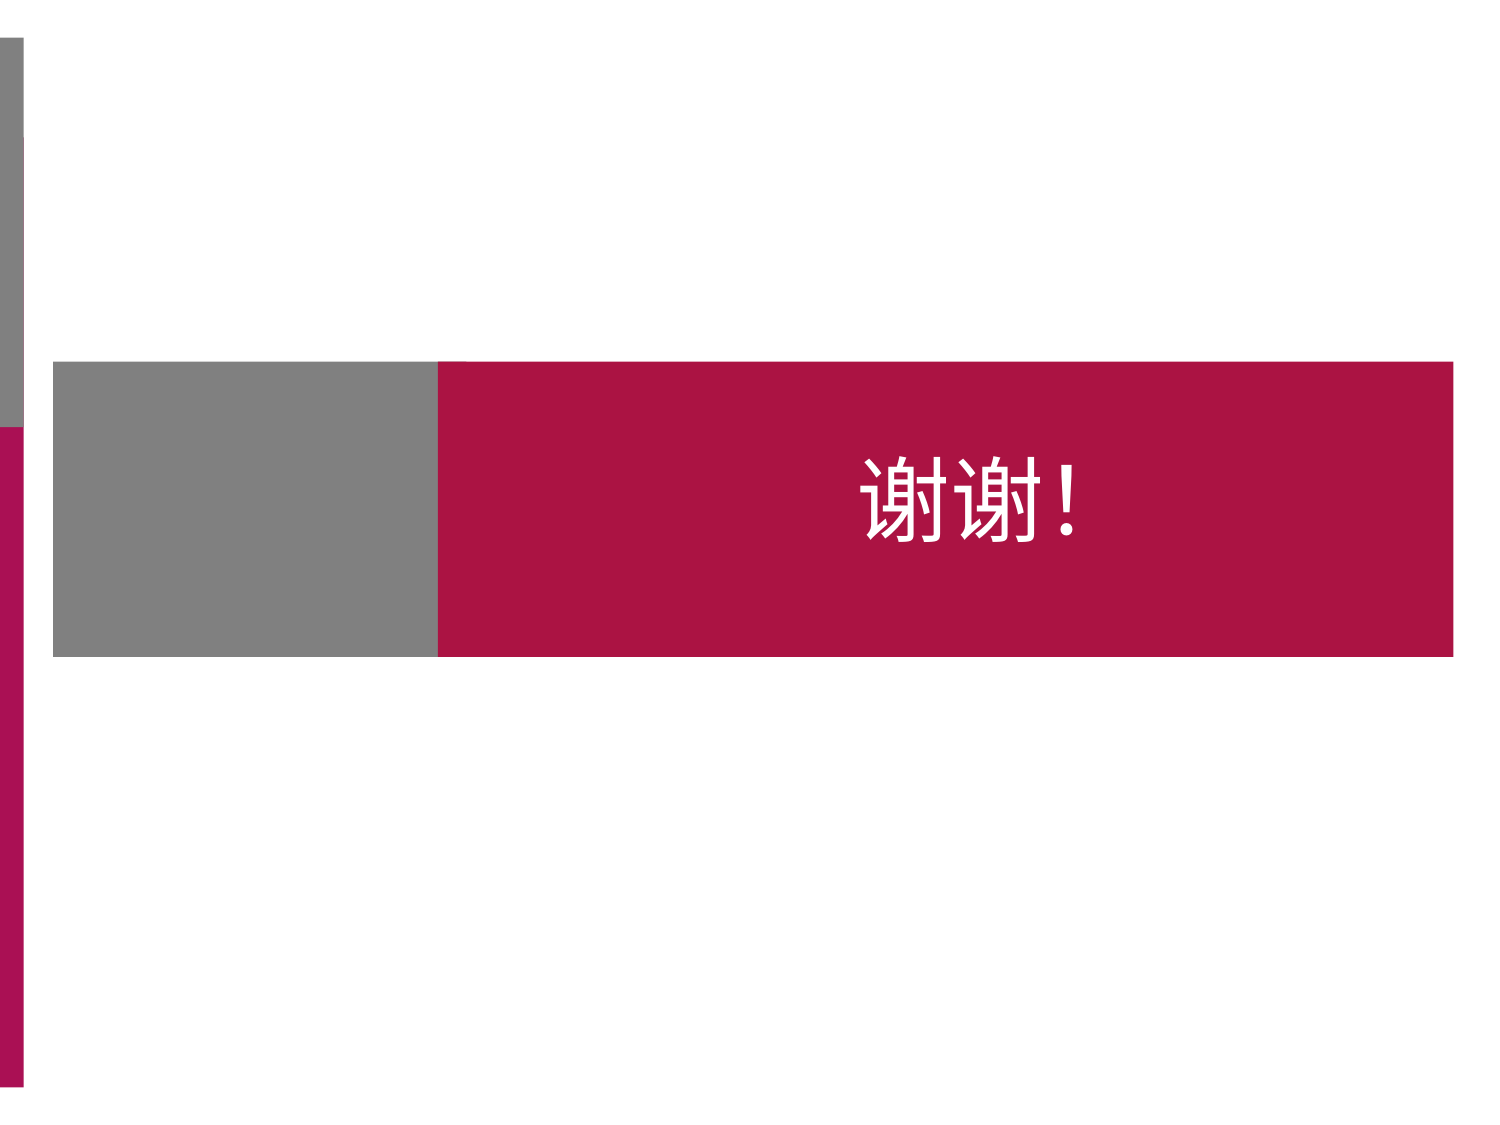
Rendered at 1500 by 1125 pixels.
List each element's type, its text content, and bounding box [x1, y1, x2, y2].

title 谢谢！ [524, 399, 1376, 596]
text_box [437, 361, 1454, 657]
text_box [53, 361, 437, 657]
